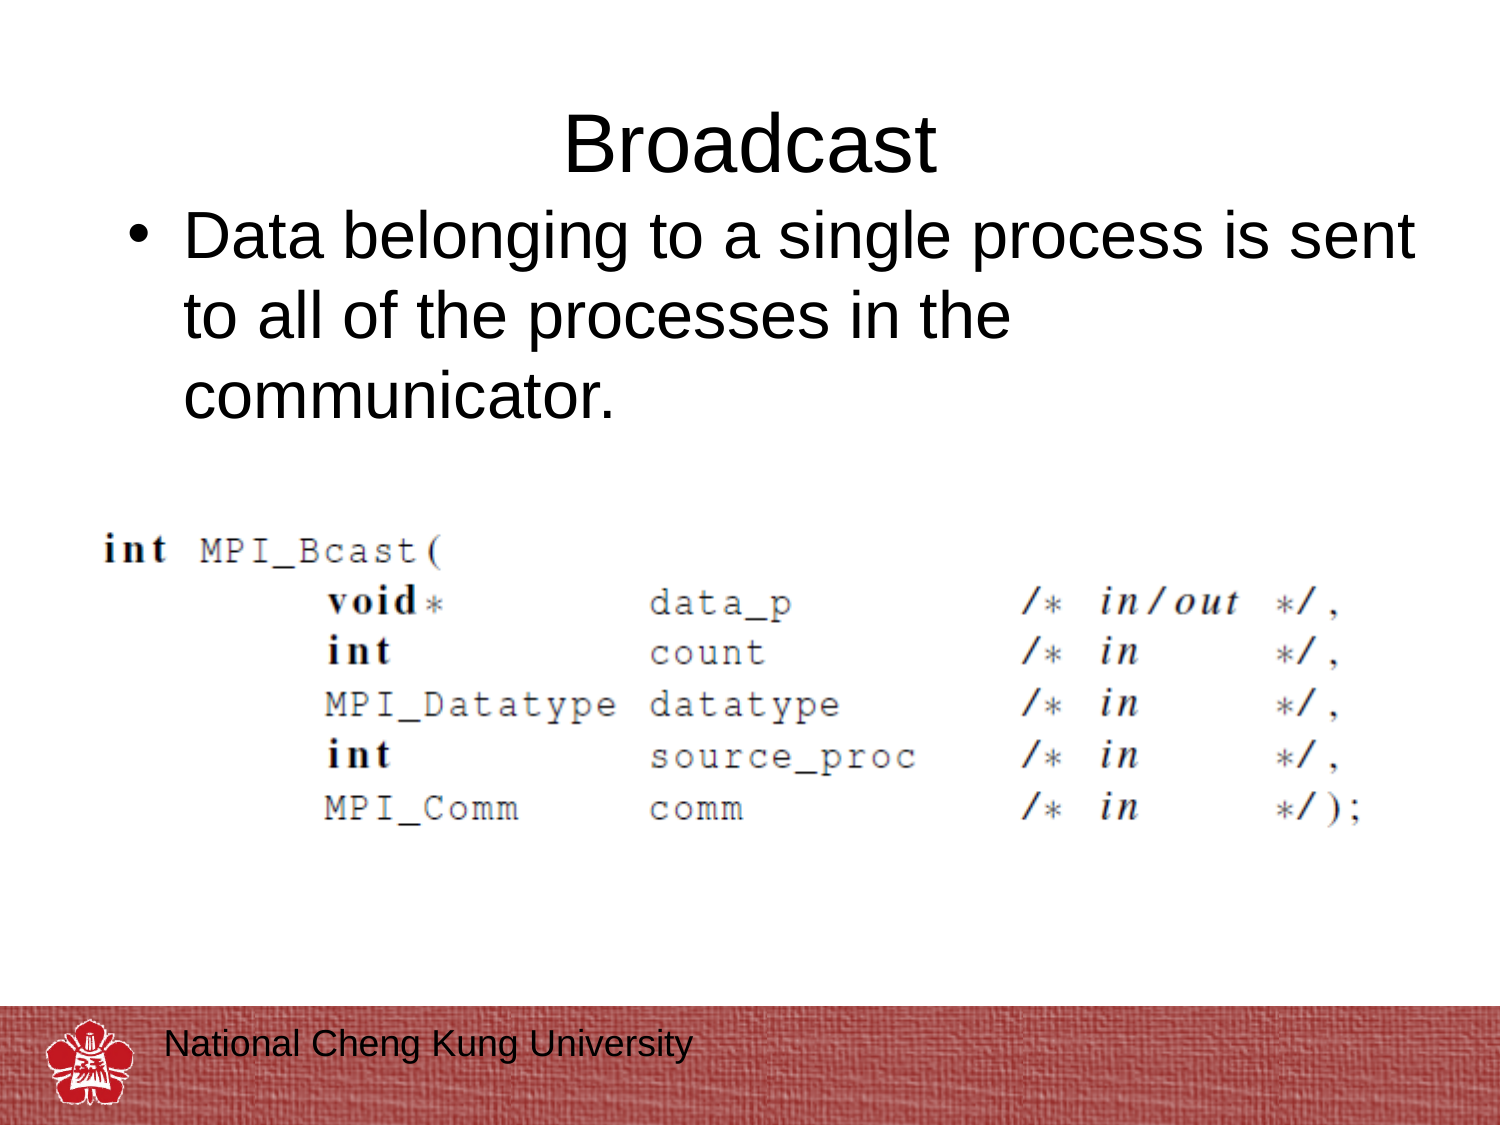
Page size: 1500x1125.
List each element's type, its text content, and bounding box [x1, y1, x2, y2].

title Broadcast [75, 45, 1425, 233]
list Data belonging to a single process is sent to all of the processes in the communicator. [112, 184, 1469, 492]
picture [88, 515, 1374, 847]
picture [29, 1006, 148, 1125]
